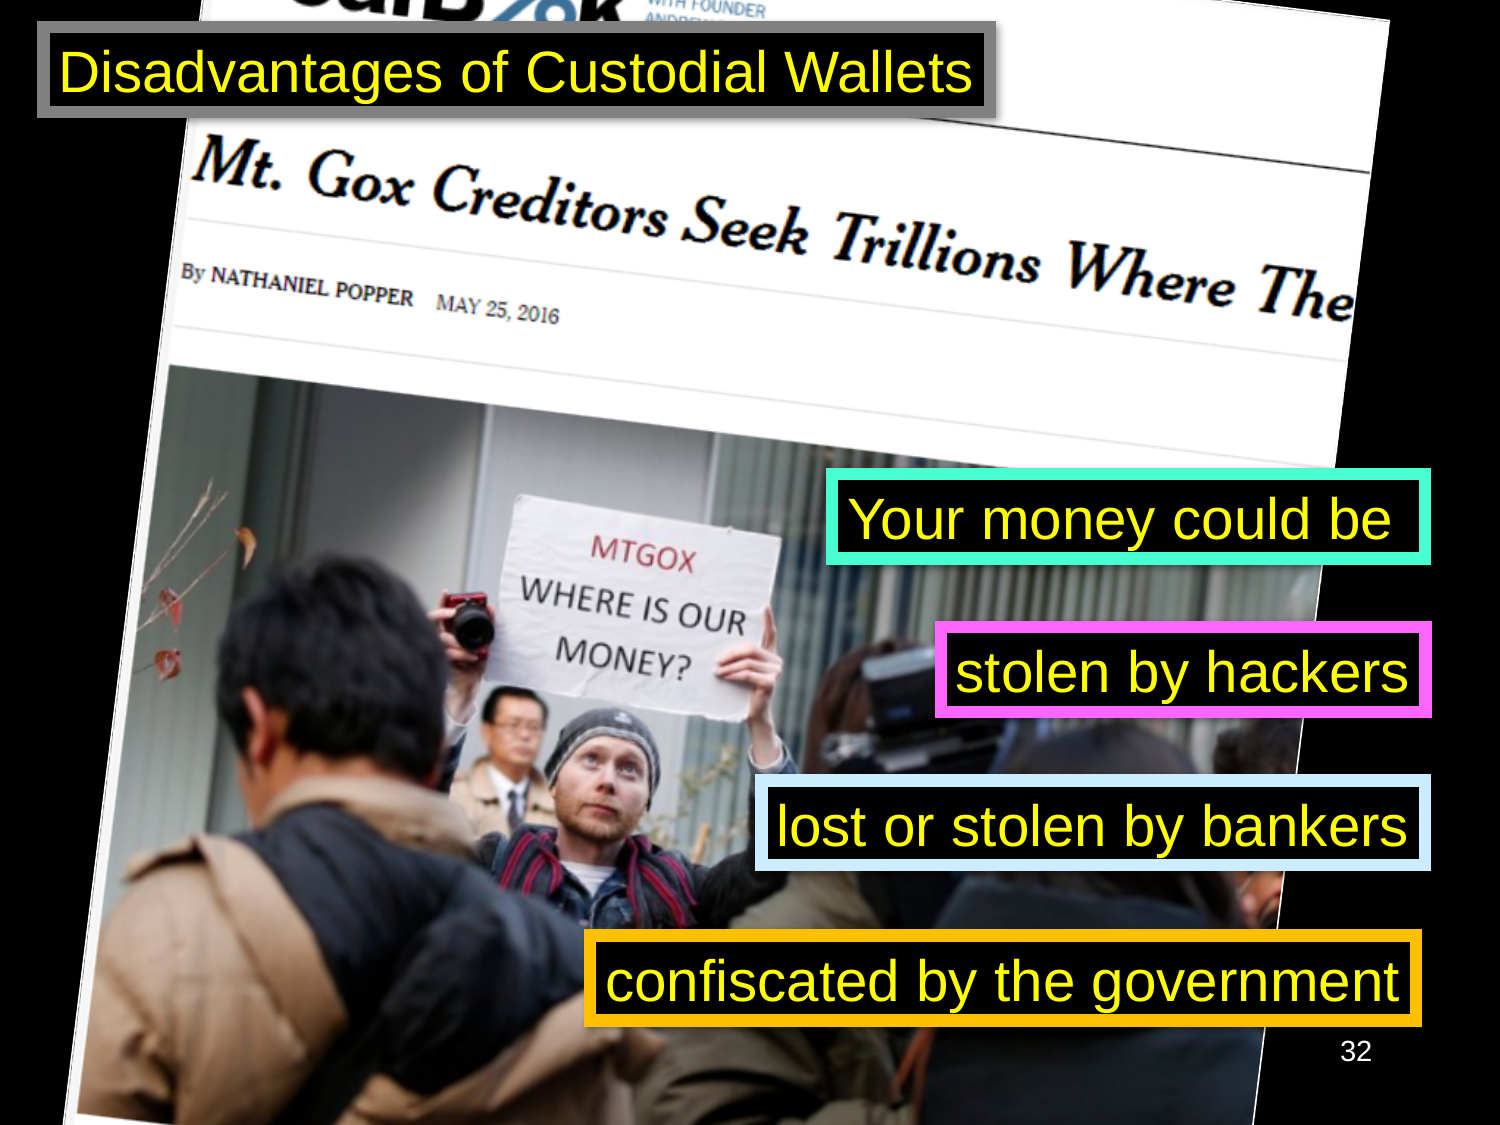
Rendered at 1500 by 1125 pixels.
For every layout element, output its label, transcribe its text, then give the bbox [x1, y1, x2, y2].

text_box Disadvantages of Custodial Wallets [43, 27, 118, 112]
text_box confiscated by the government [1307, 935, 1416, 1021]
text_box Your money could be [1307, 473, 1425, 559]
text_box lost or stolen by bankers [1307, 780, 1425, 866]
text_box stolen by hackers [1307, 627, 1426, 712]
picture [65, 0, 1388, 1125]
slide_number 32 [1307, 1031, 1388, 1101]
